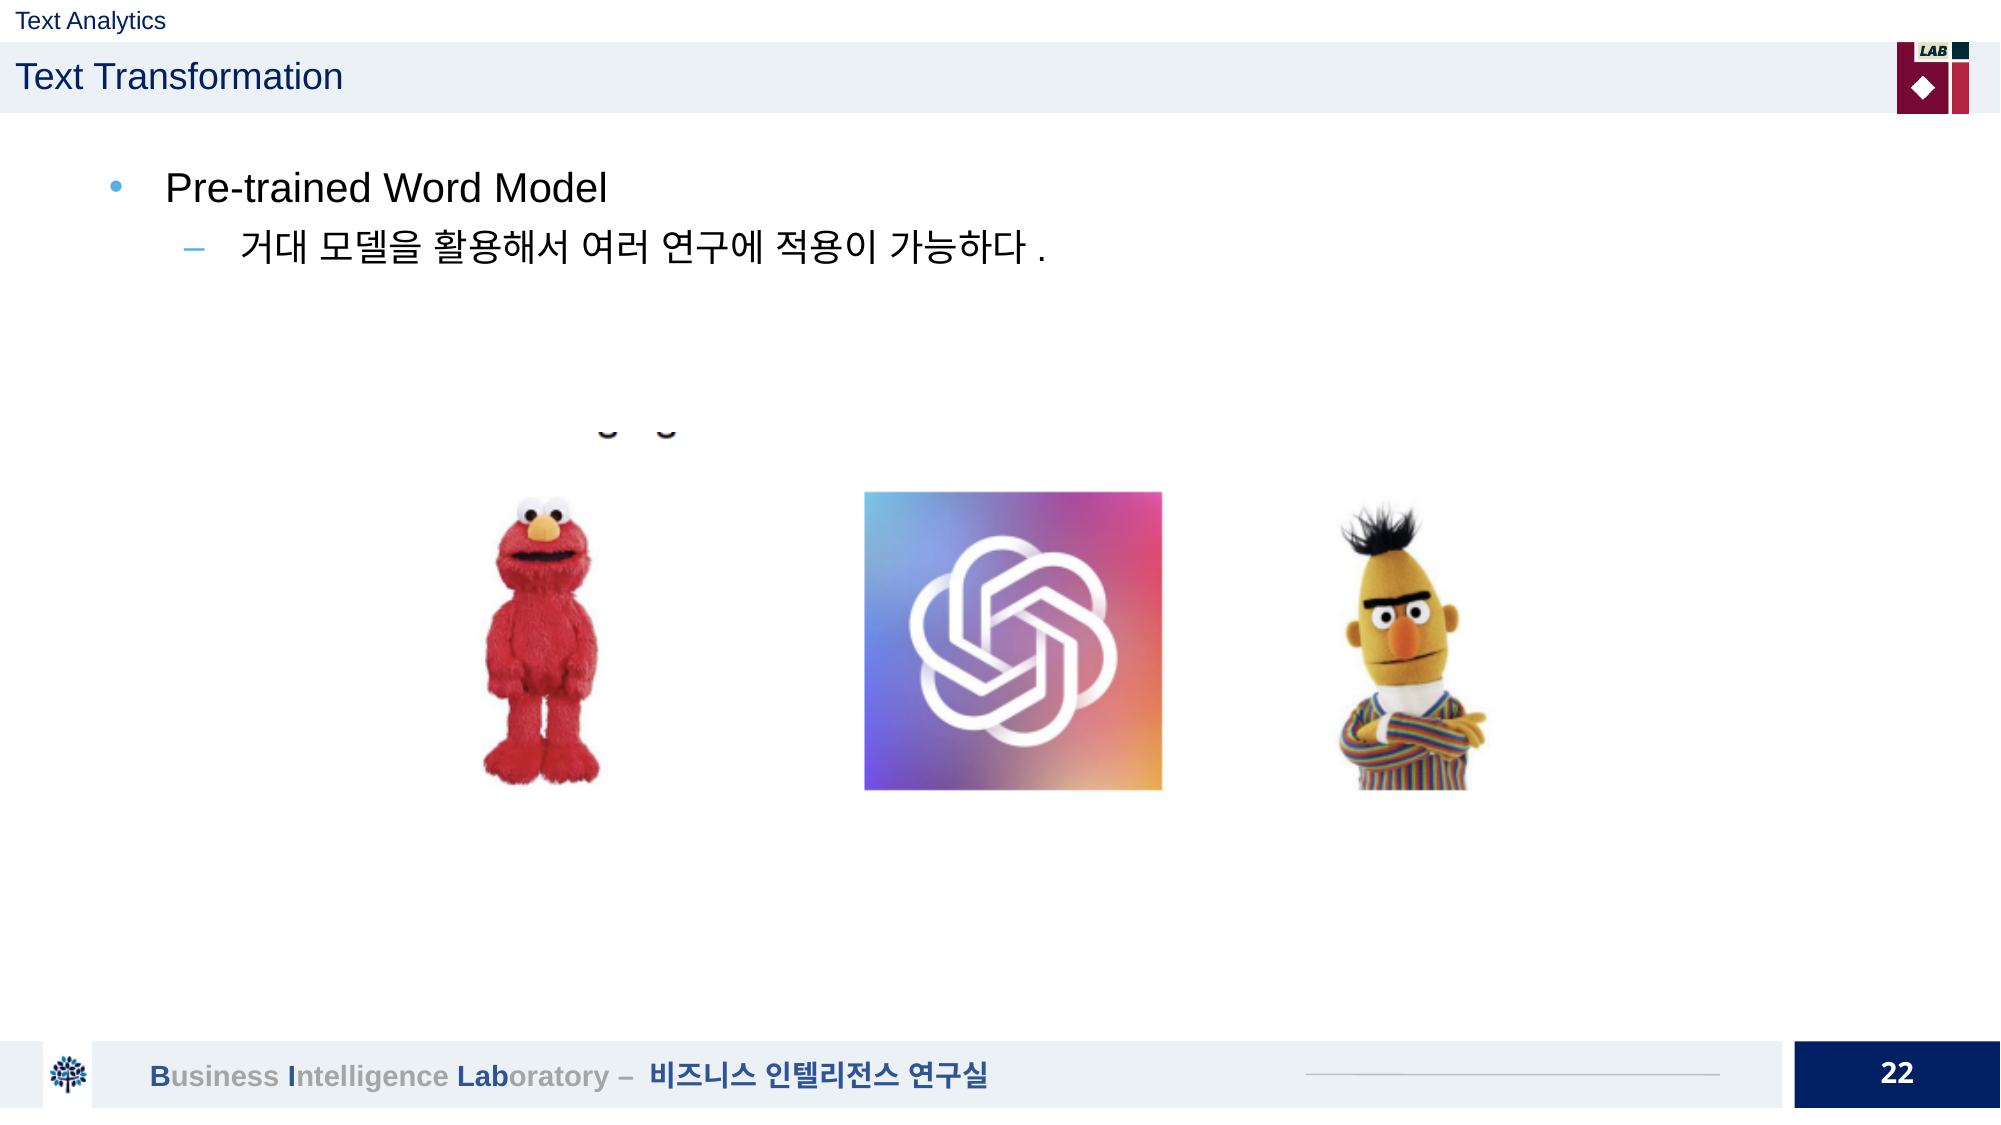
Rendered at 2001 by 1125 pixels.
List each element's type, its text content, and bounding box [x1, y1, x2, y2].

list Pre-trained Word Model 거대 모델을 활용해서 여러 연구에 적용이 가능하다. [73, 138, 1927, 1028]
picture [298, 432, 1663, 859]
title Text Analytics [0, 0, 598, 42]
picture [43, 1041, 92, 1108]
slide_number 22 [1825, 1044, 1970, 1105]
subtitle Text Transformation [0, 42, 1326, 113]
picture [1897, 41, 1969, 114]
